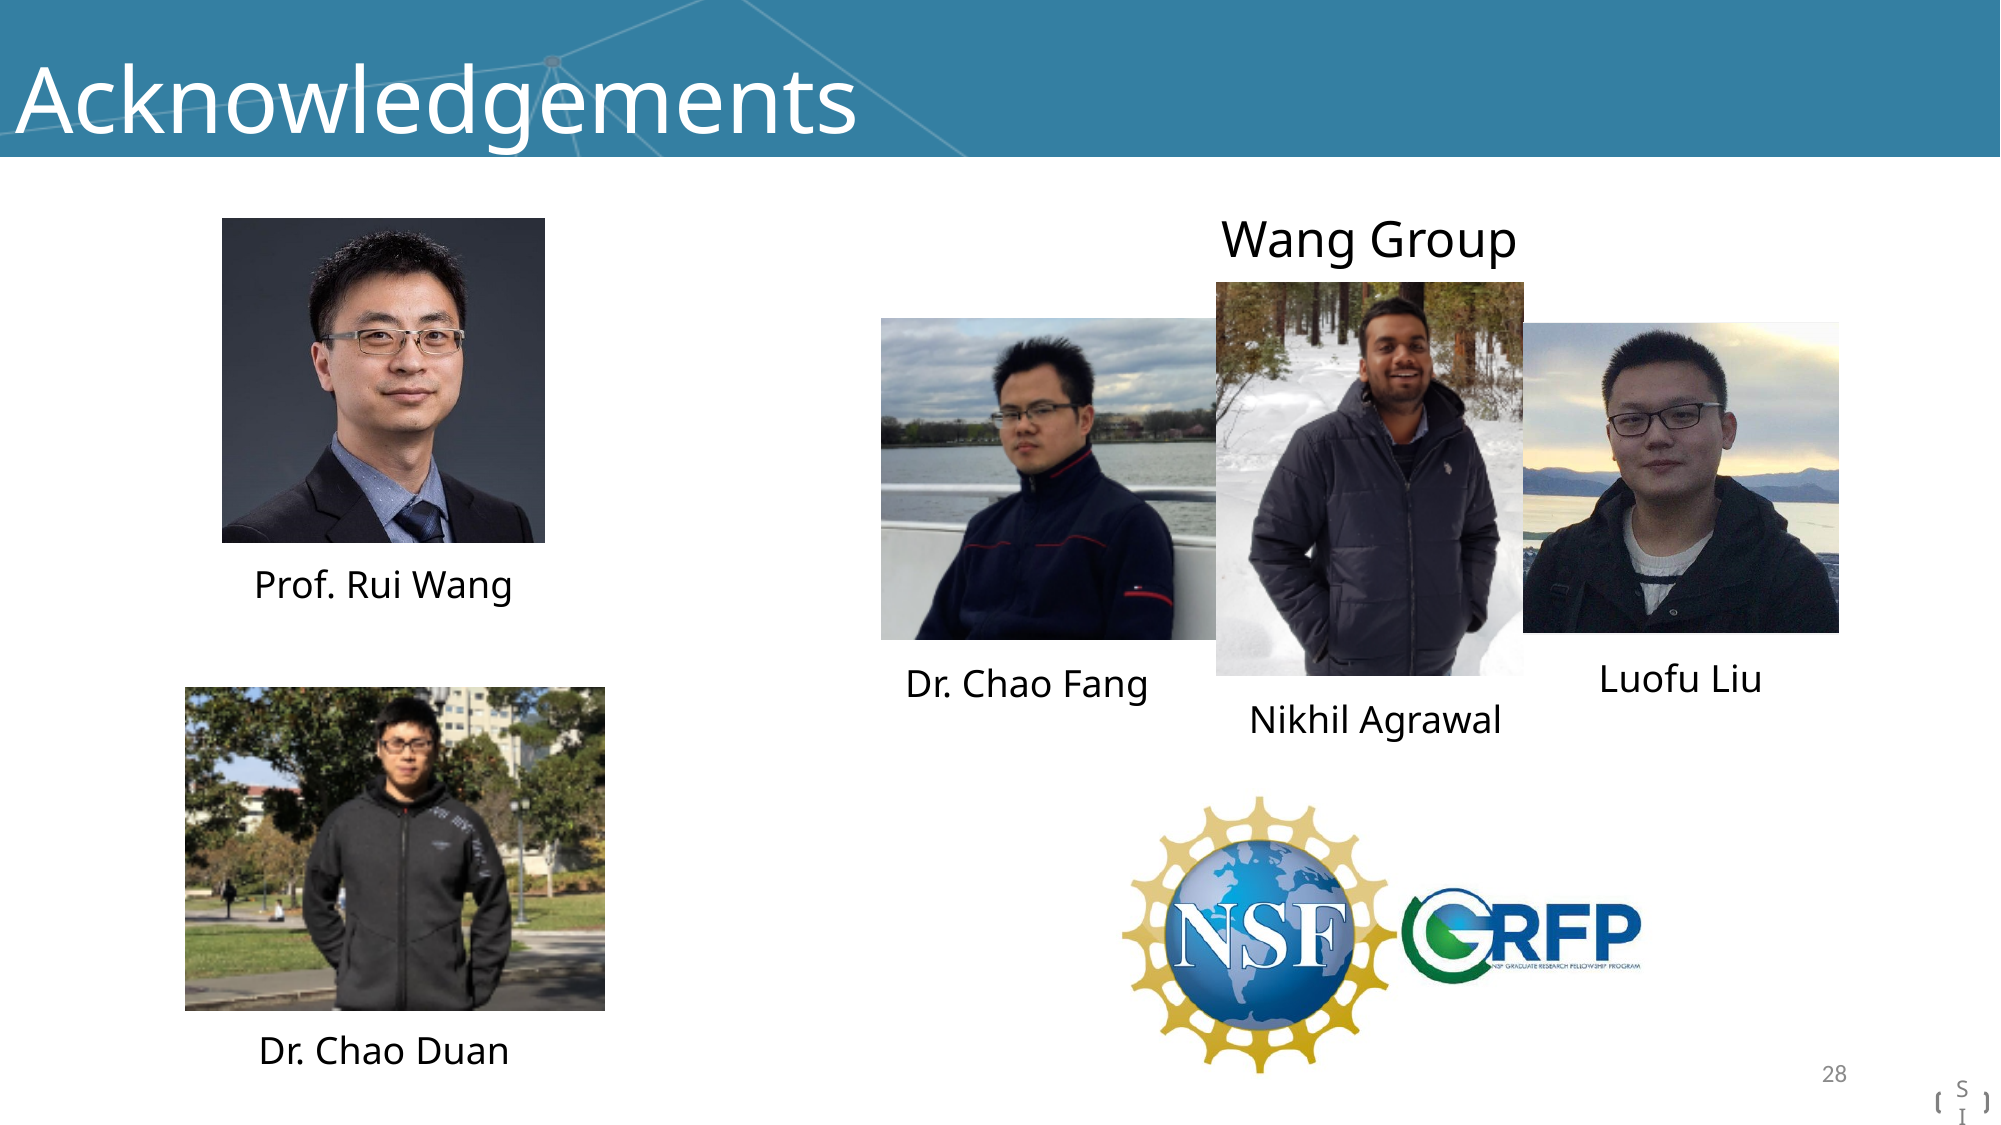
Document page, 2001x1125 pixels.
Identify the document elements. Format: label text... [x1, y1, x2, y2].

picture [989, 788, 1782, 1080]
text_box Dr. Chao Fang [890, 652, 1165, 713]
text_box Wang Group [1206, 200, 1534, 275]
text_box Dr. Chao Duan [243, 1019, 526, 1079]
picture [185, 687, 605, 1011]
picture [222, 218, 545, 543]
text_box Nikhil Agrawal [1234, 688, 1518, 749]
text_box Prof. Rui Wang [239, 554, 529, 614]
title Acknowledgements [0, 22, 1725, 154]
slide_number 28 [1412, 1042, 1863, 1103]
text_box Luofu Liu [1584, 647, 1779, 708]
picture [881, 282, 1839, 676]
